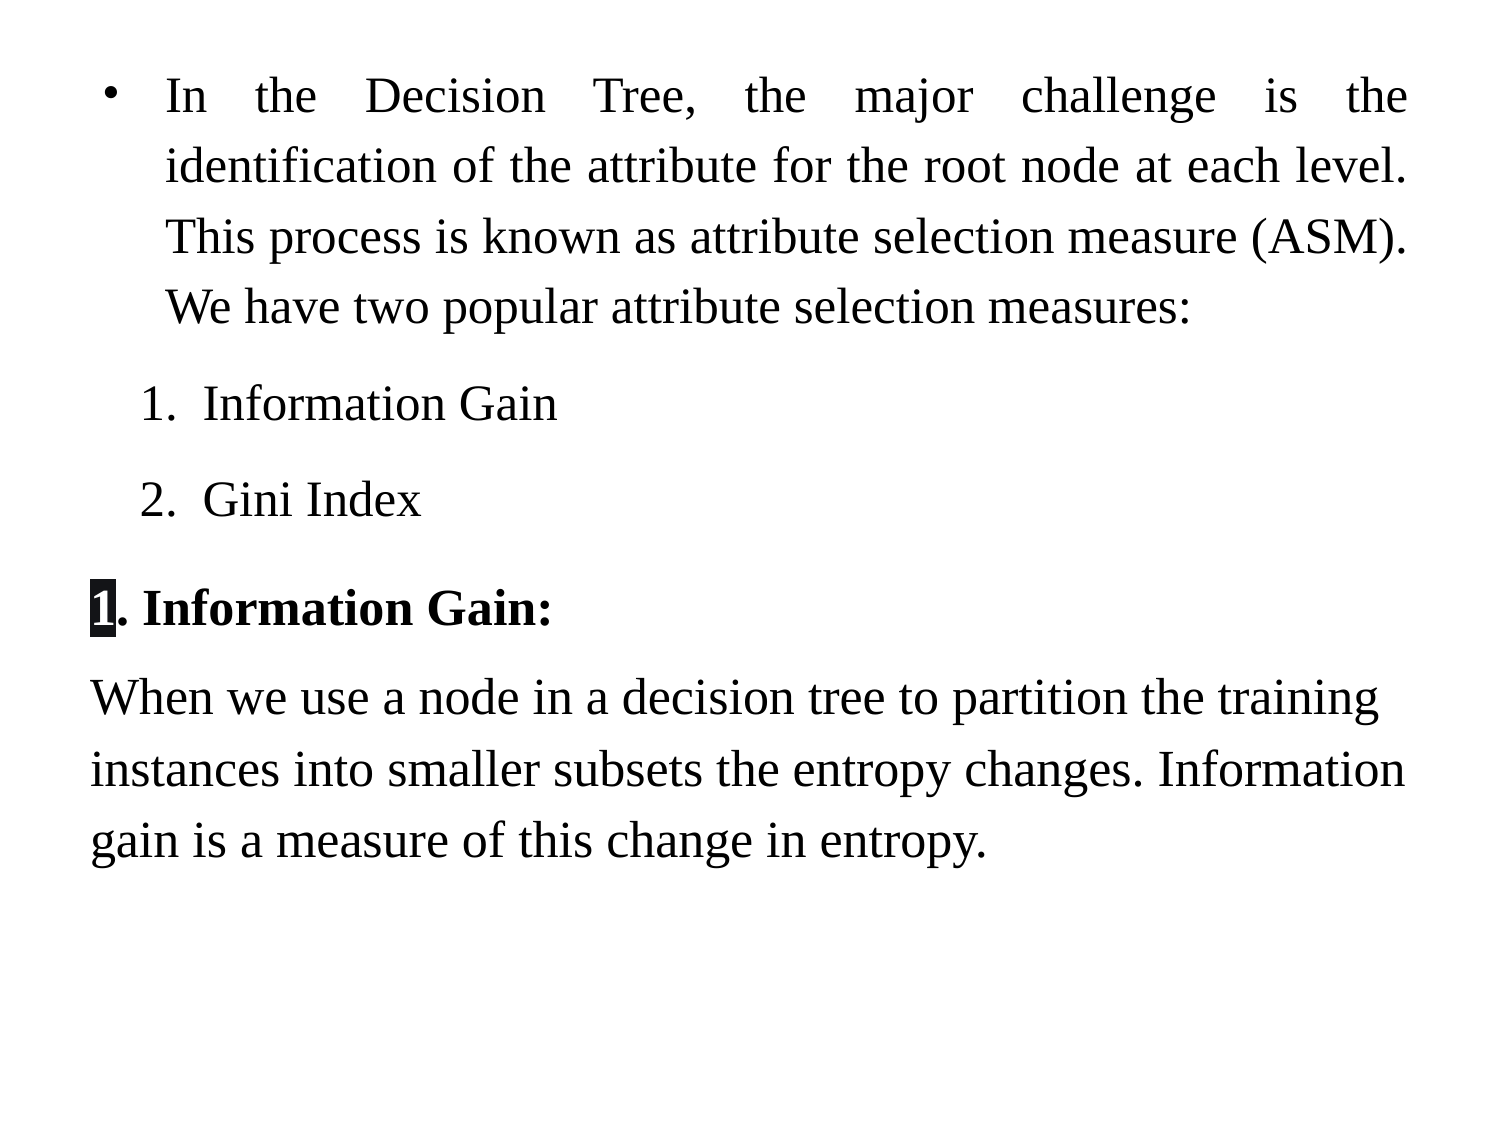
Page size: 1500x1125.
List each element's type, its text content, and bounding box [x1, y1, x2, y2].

list In the Decision Tree, the major challenge is the identification of the attribute for the root node at each level. This process is known as attribute selection measure (ASM). We have two popular attribute selection measures: Information Gain Gini Index 1. Information Gain: When we use a node in a decision tree to partition the training instances into smaller subsets the entropy changes. Information gain is a measure of this change in entropy. [75, 44, 1425, 1005]
